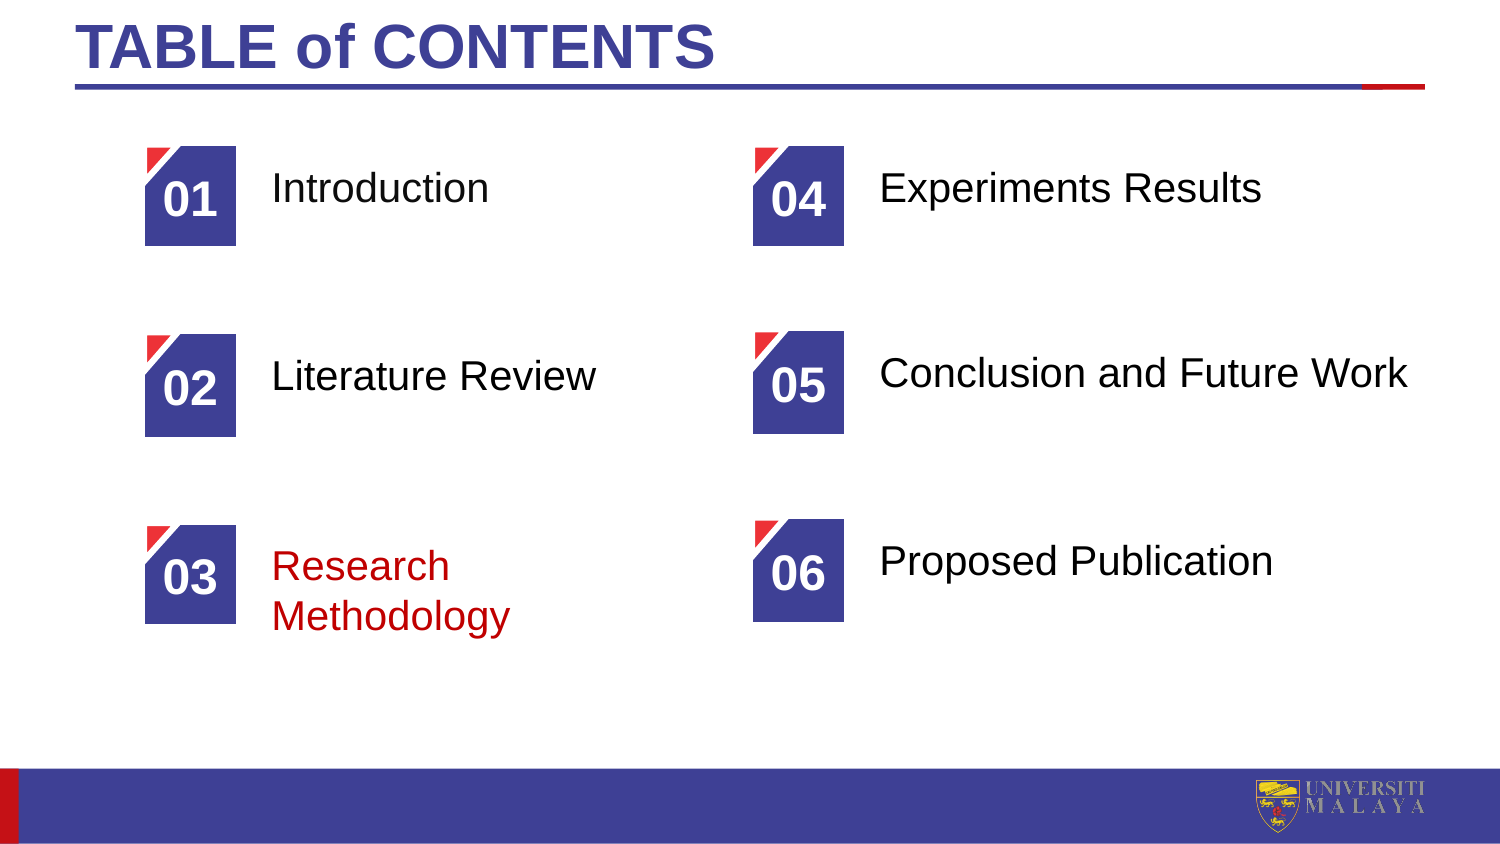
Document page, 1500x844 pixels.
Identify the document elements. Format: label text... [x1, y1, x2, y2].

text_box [751, 329, 1413, 430]
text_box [143, 144, 580, 242]
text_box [751, 144, 1274, 242]
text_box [143, 522, 701, 620]
picture [1256, 780, 1302, 833]
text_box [143, 331, 666, 433]
picture [1304, 780, 1425, 833]
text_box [751, 517, 1413, 618]
title TABLE of CONTENTS [75, 0, 1425, 101]
